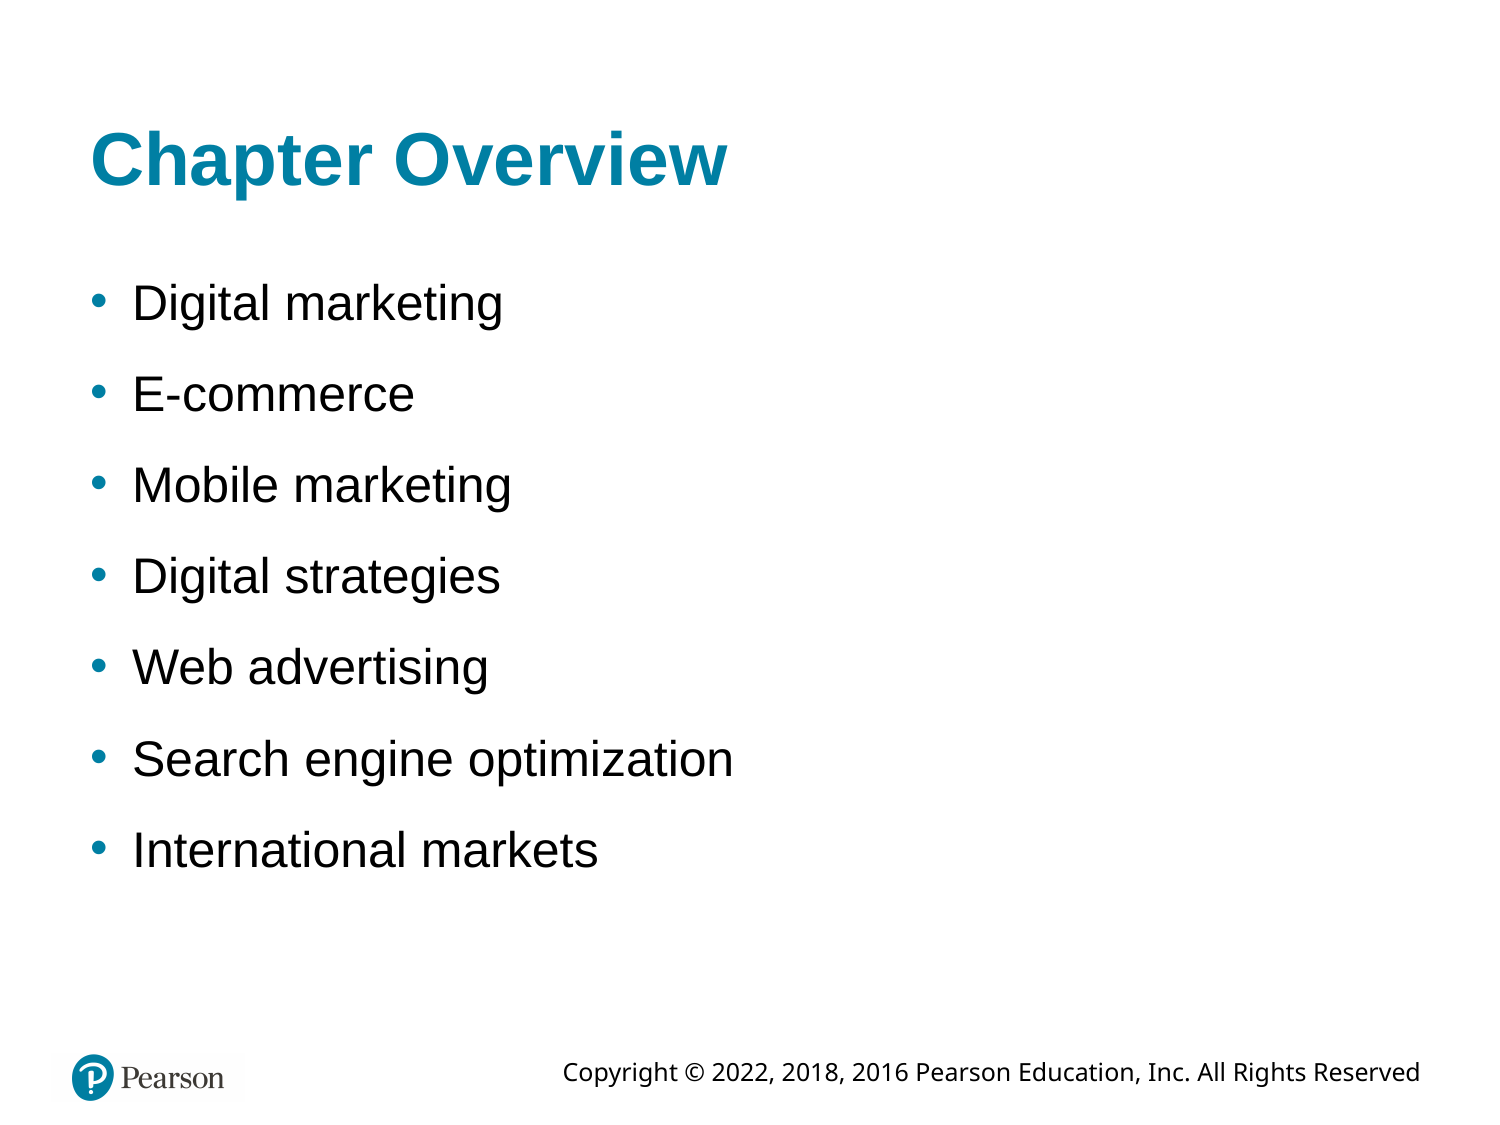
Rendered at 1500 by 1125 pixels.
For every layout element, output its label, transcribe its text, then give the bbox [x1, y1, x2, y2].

picture [51, 1053, 245, 1102]
list Digital marketing E-commerce Mobile marketing Digital strategies Web advertising Search engine optimization International markets [75, 255, 1426, 1021]
title Chapter Overview [75, 35, 1425, 216]
